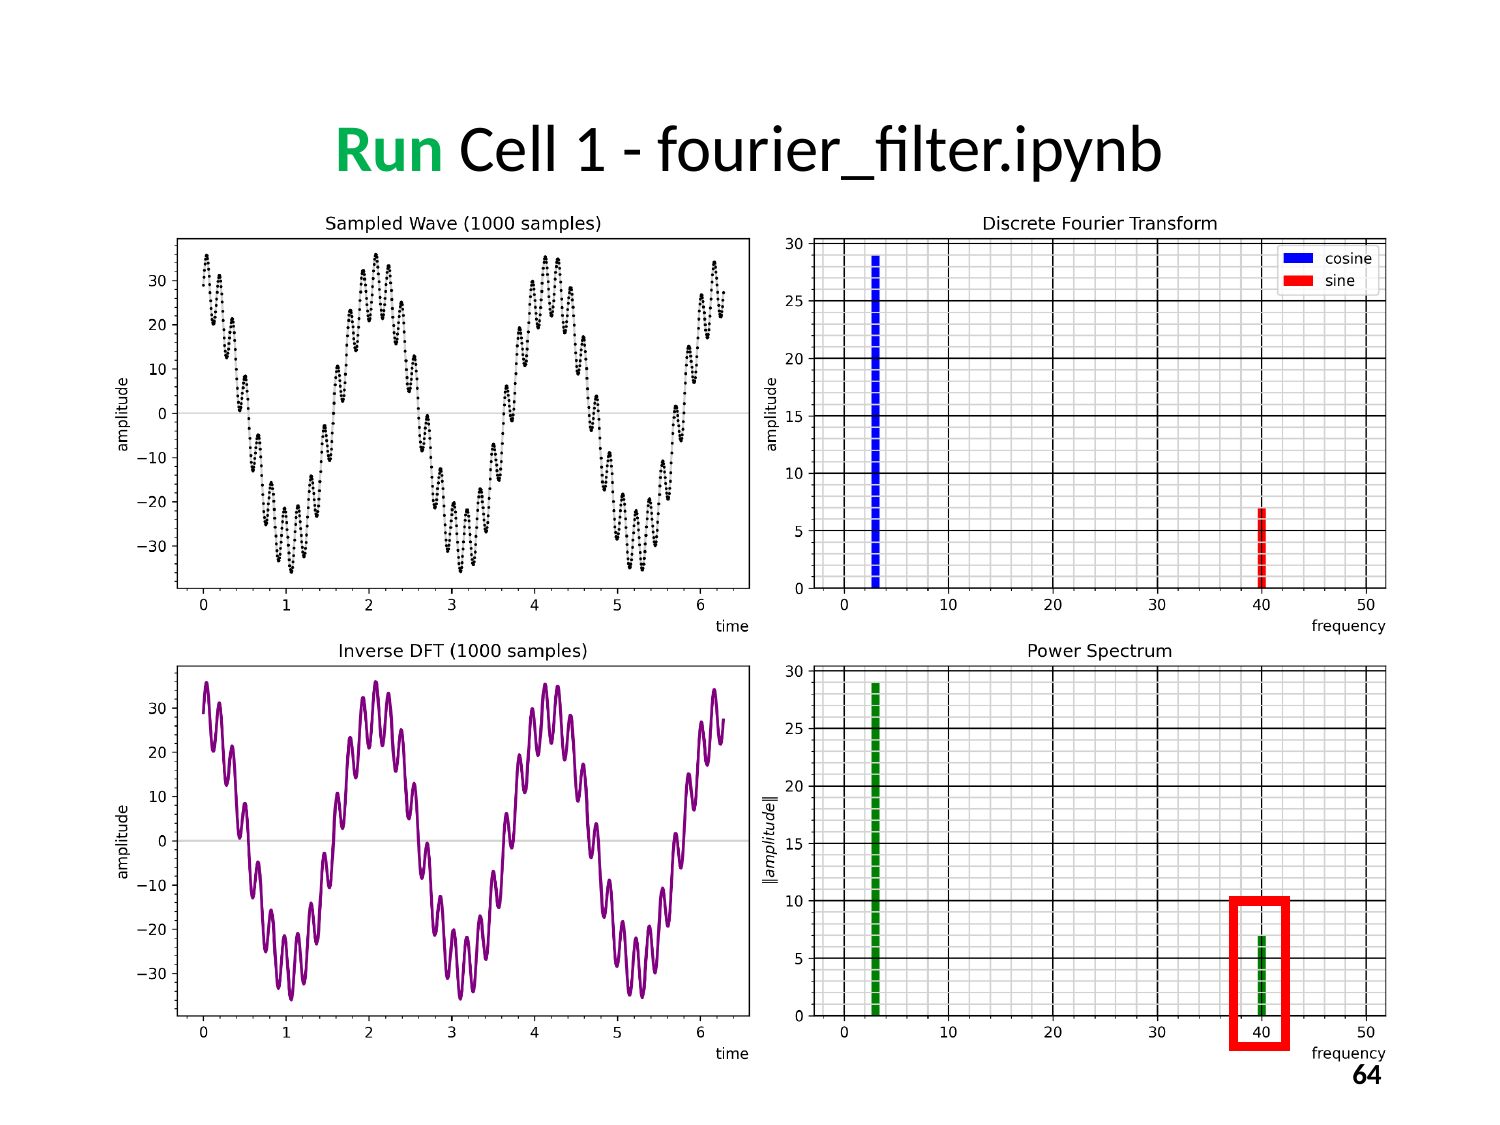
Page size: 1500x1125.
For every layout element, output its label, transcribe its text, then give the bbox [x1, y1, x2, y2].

slide_number 64 [1059, 1042, 1397, 1103]
title Run Cell 1 - fourier_filter.ipynb [103, 59, 1397, 241]
picture [109, 211, 1390, 1066]
